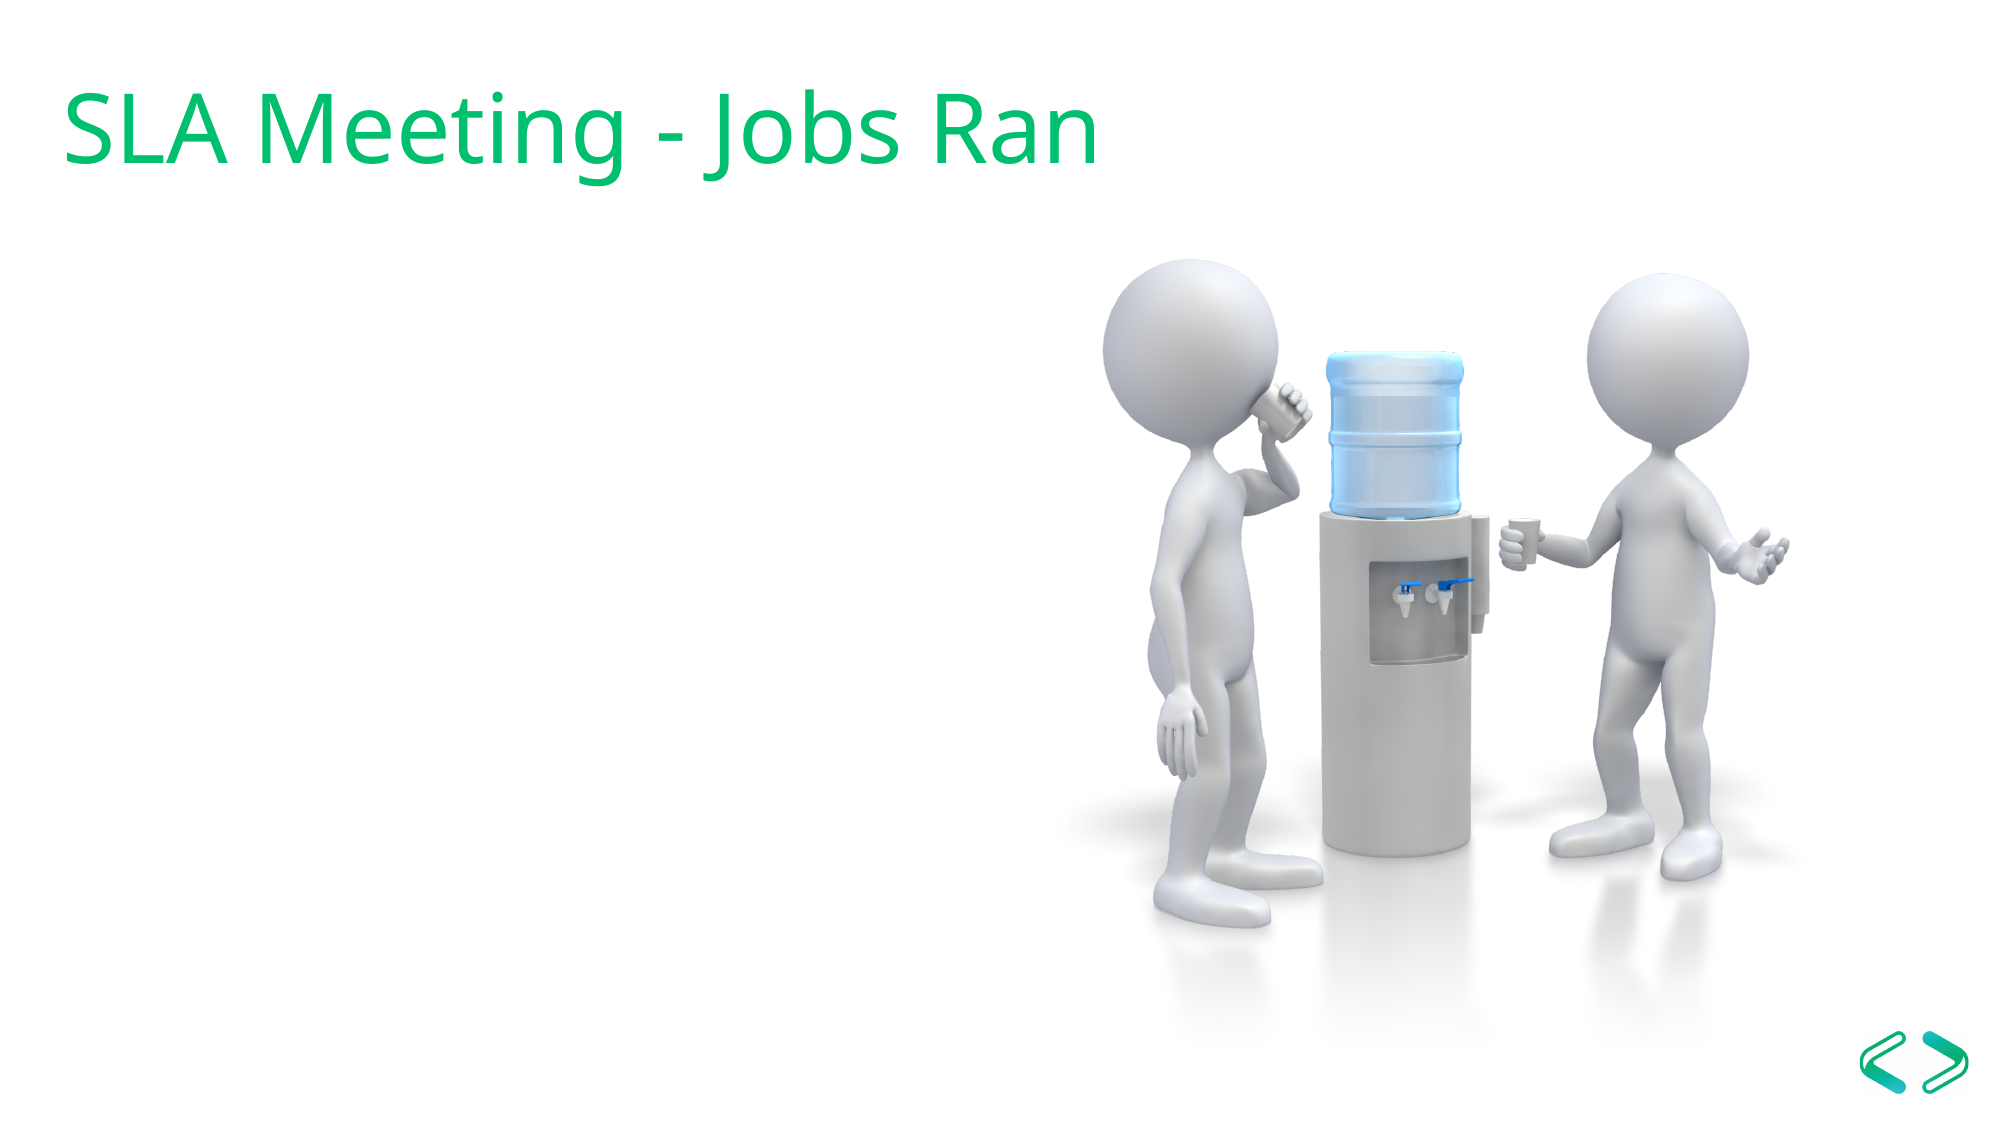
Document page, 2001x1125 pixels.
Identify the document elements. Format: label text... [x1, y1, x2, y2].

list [1024, 234, 1857, 1048]
title SLA Meeting - Jobs Ran [62, 62, 1938, 188]
